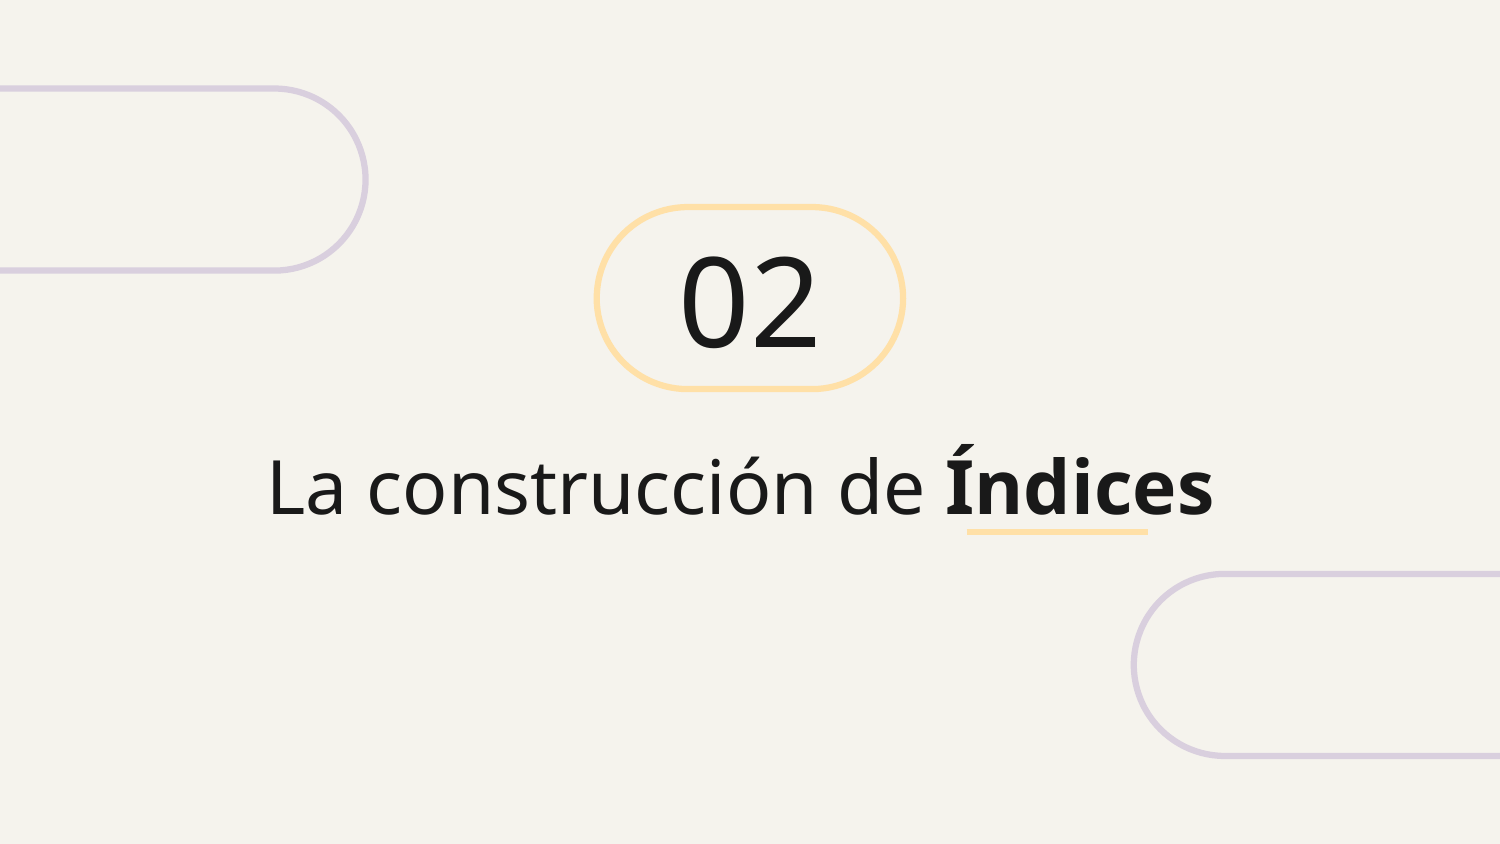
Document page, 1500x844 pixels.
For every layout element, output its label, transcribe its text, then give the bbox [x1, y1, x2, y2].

text_box [610, 346, 890, 390]
title La construcción de Índices [220, 430, 1280, 545]
title 02 [491, 207, 1009, 346]
